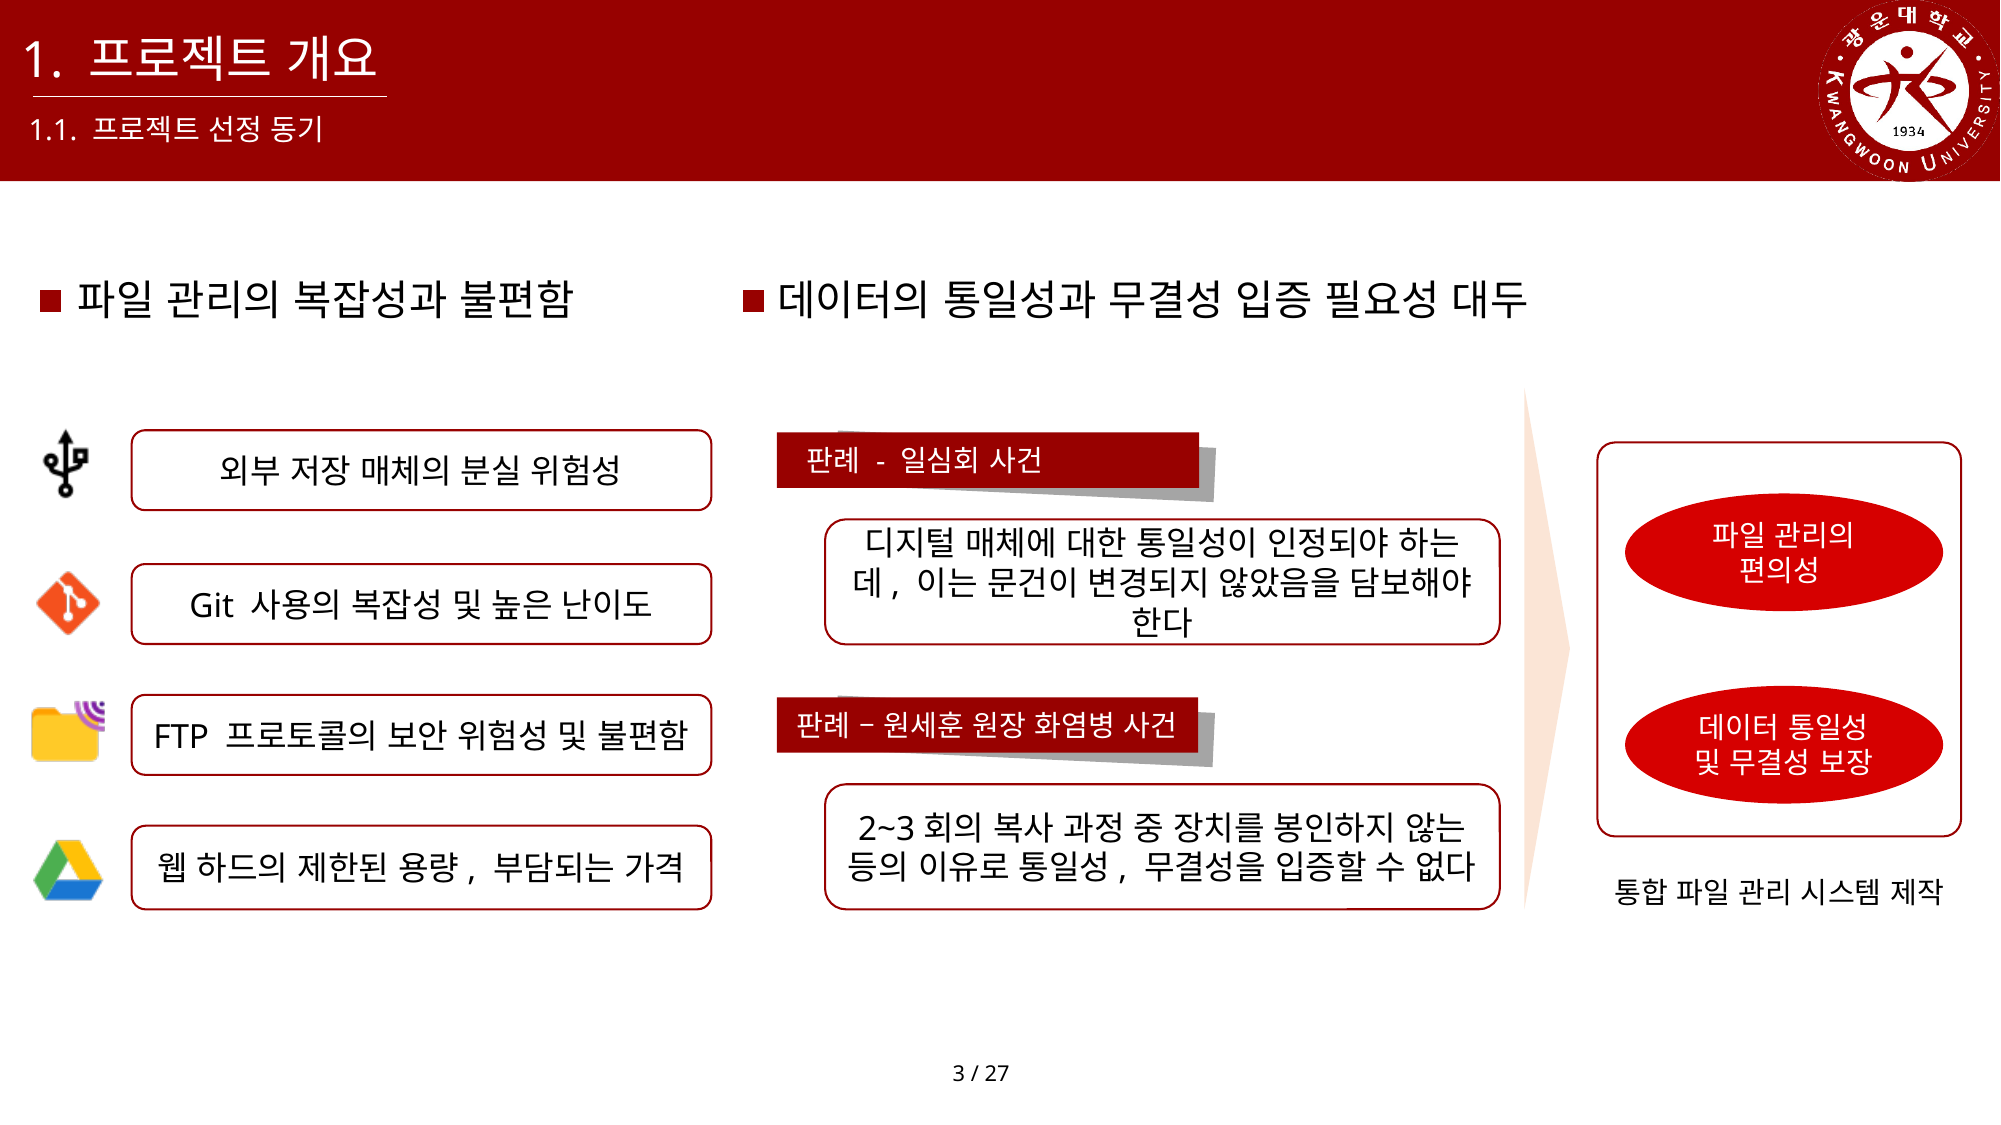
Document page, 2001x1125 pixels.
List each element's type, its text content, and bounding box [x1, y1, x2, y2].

text_box Git 사용의 복잡성 및 높은 난이도 [130, 563, 713, 646]
text_box [1523, 387, 1572, 910]
text_box 2~3회의 복사 과정 중 장치를 봉인하지 않는 등의 이유로 통일성, 무결성을 입증할 수 없다 [824, 783, 1501, 911]
picture [29, 564, 108, 643]
picture [1818, 0, 2000, 182]
text_box 디지털 매체에 대한 통일성이 인정되야 하는데, 이는 문건이 변경되지 않았음을 담보해야 한다 [824, 518, 1501, 646]
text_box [41, 266, 587, 333]
text_box 1.1. 프로젝트 선정 동기 [13, 103, 340, 154]
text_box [776, 432, 1216, 494]
picture [29, 424, 108, 503]
picture [29, 831, 108, 910]
text_box 웹 하드의 제한된 용량, 부담되는 가격 [130, 824, 713, 911]
text_box 통합 파일 관리 시스템 제작 [1599, 867, 1960, 918]
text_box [776, 697, 1214, 759]
text_box FTP 프로토콜의 보안 위험성 및 불편함 [130, 693, 713, 776]
picture [29, 692, 108, 771]
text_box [1597, 442, 1962, 837]
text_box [744, 266, 1537, 333]
text_box 외부 저장 매체의 분실 위험성 [130, 429, 713, 512]
text_box 1. 프로젝트 개요 [6, 20, 394, 96]
